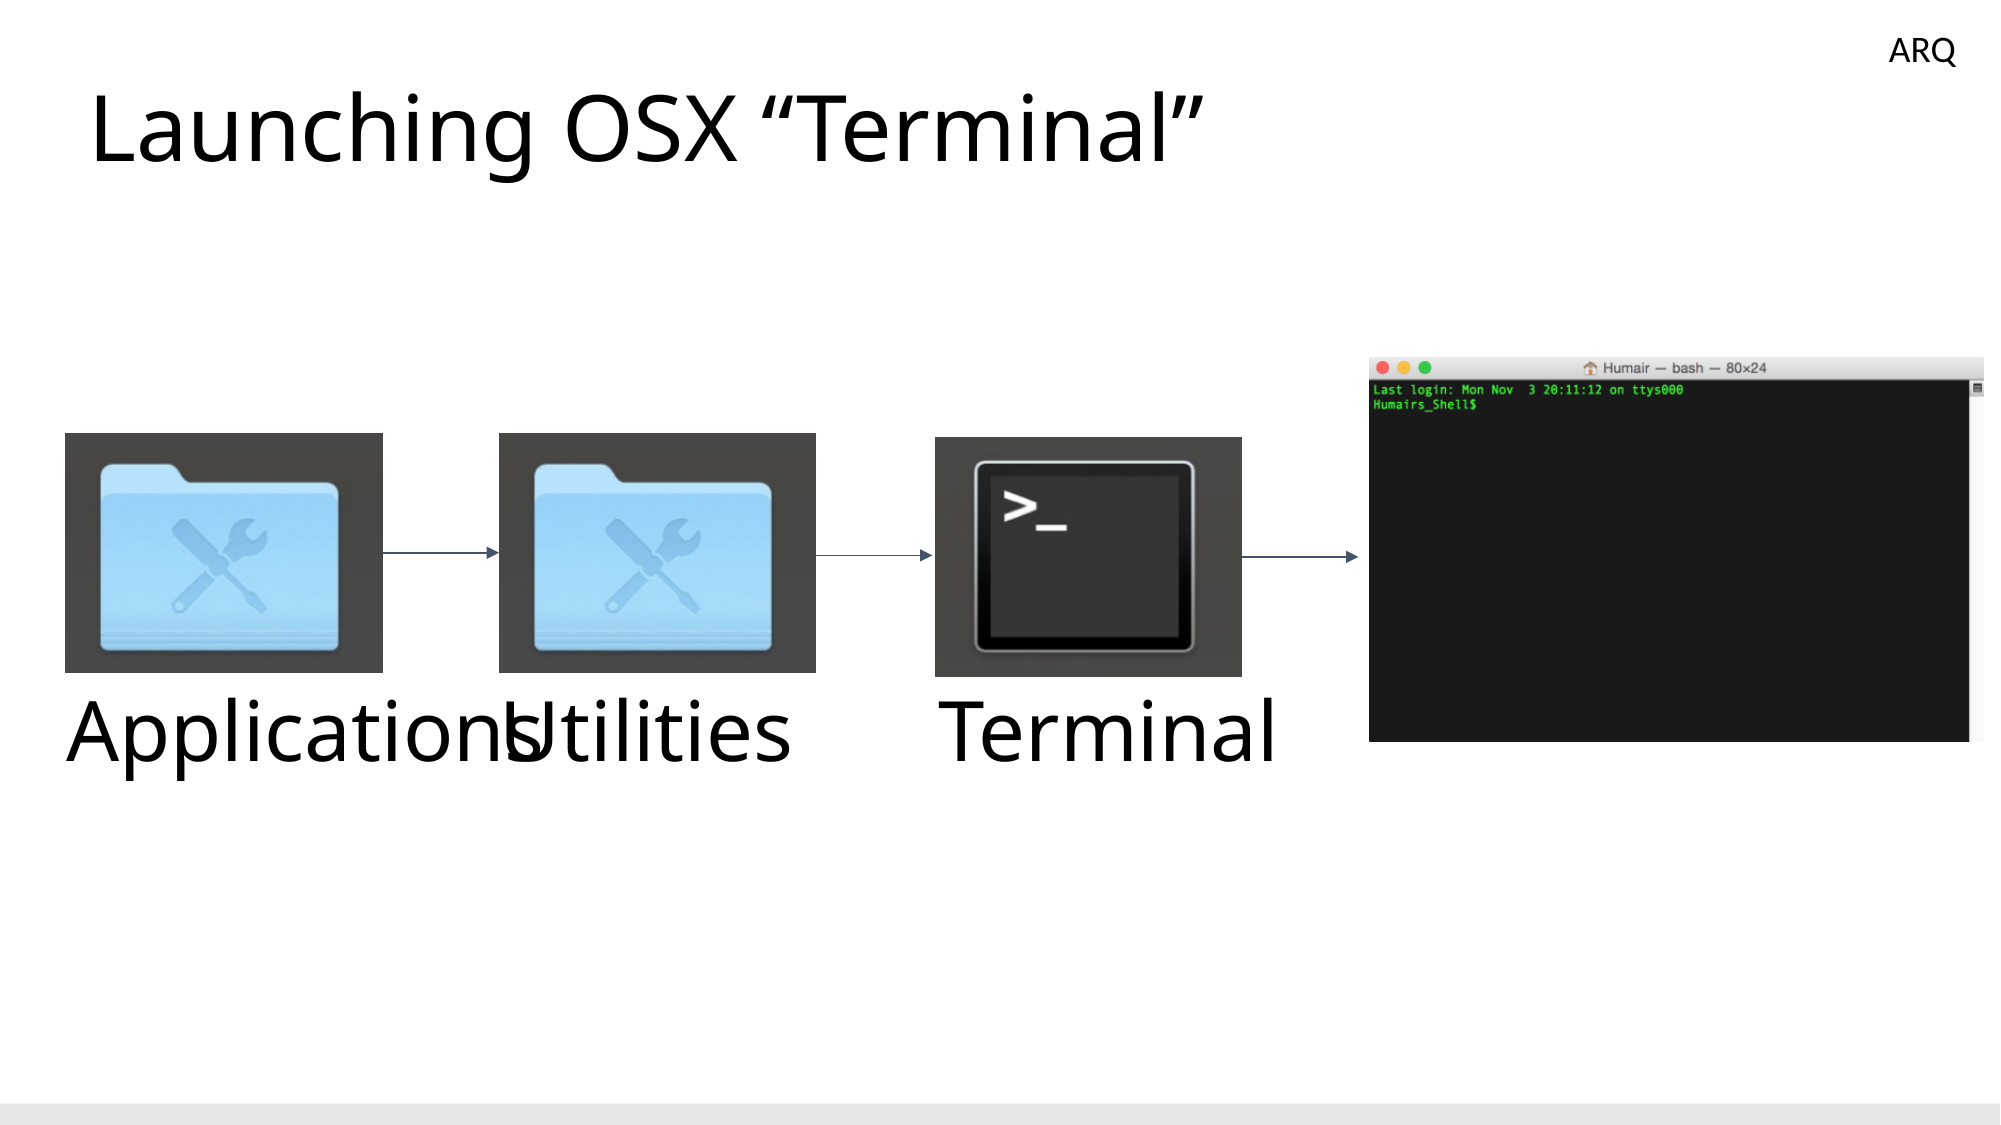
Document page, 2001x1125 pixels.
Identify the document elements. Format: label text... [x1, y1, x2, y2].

picture [1369, 357, 1984, 742]
picture [499, 433, 816, 673]
text_box Applications [46, 685, 479, 772]
text_box Utilities [479, 685, 918, 772]
picture [65, 433, 383, 673]
title Launching OSX “Terminal” [68, 19, 1932, 201]
text_box ARQ [1874, 17, 1987, 78]
picture [935, 437, 1242, 677]
text_box Terminal [918, 685, 1575, 772]
